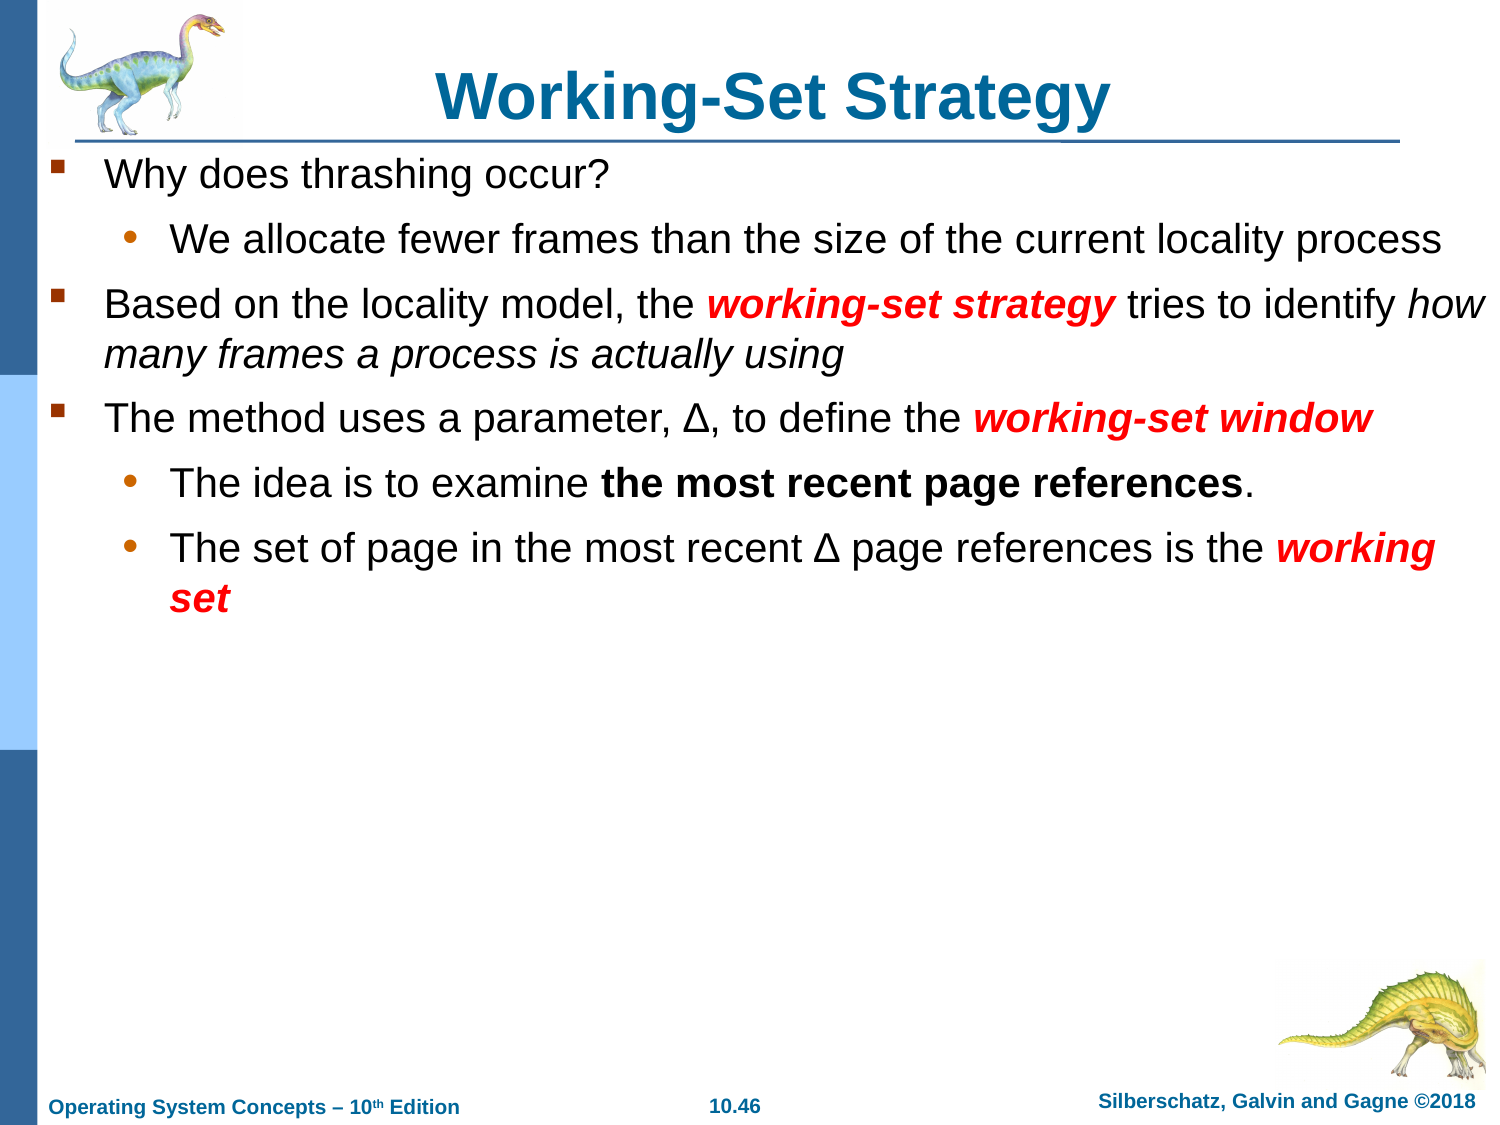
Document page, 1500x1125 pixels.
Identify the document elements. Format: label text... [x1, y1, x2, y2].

title Working-Set Strategy [165, 45, 1382, 139]
picture [46, 0, 243, 139]
list Why does thrashing occur? We allocate fewer frames than the size of the current locality process Based on the locality model, the working-set strategy tries to identify how many frames a process is actually using The method uses a parameter, ∆, to define the working-set window The idea is to examine the most recent page references. The set of page in the most recent ∆ page references is the working set [32, 139, 1500, 1093]
